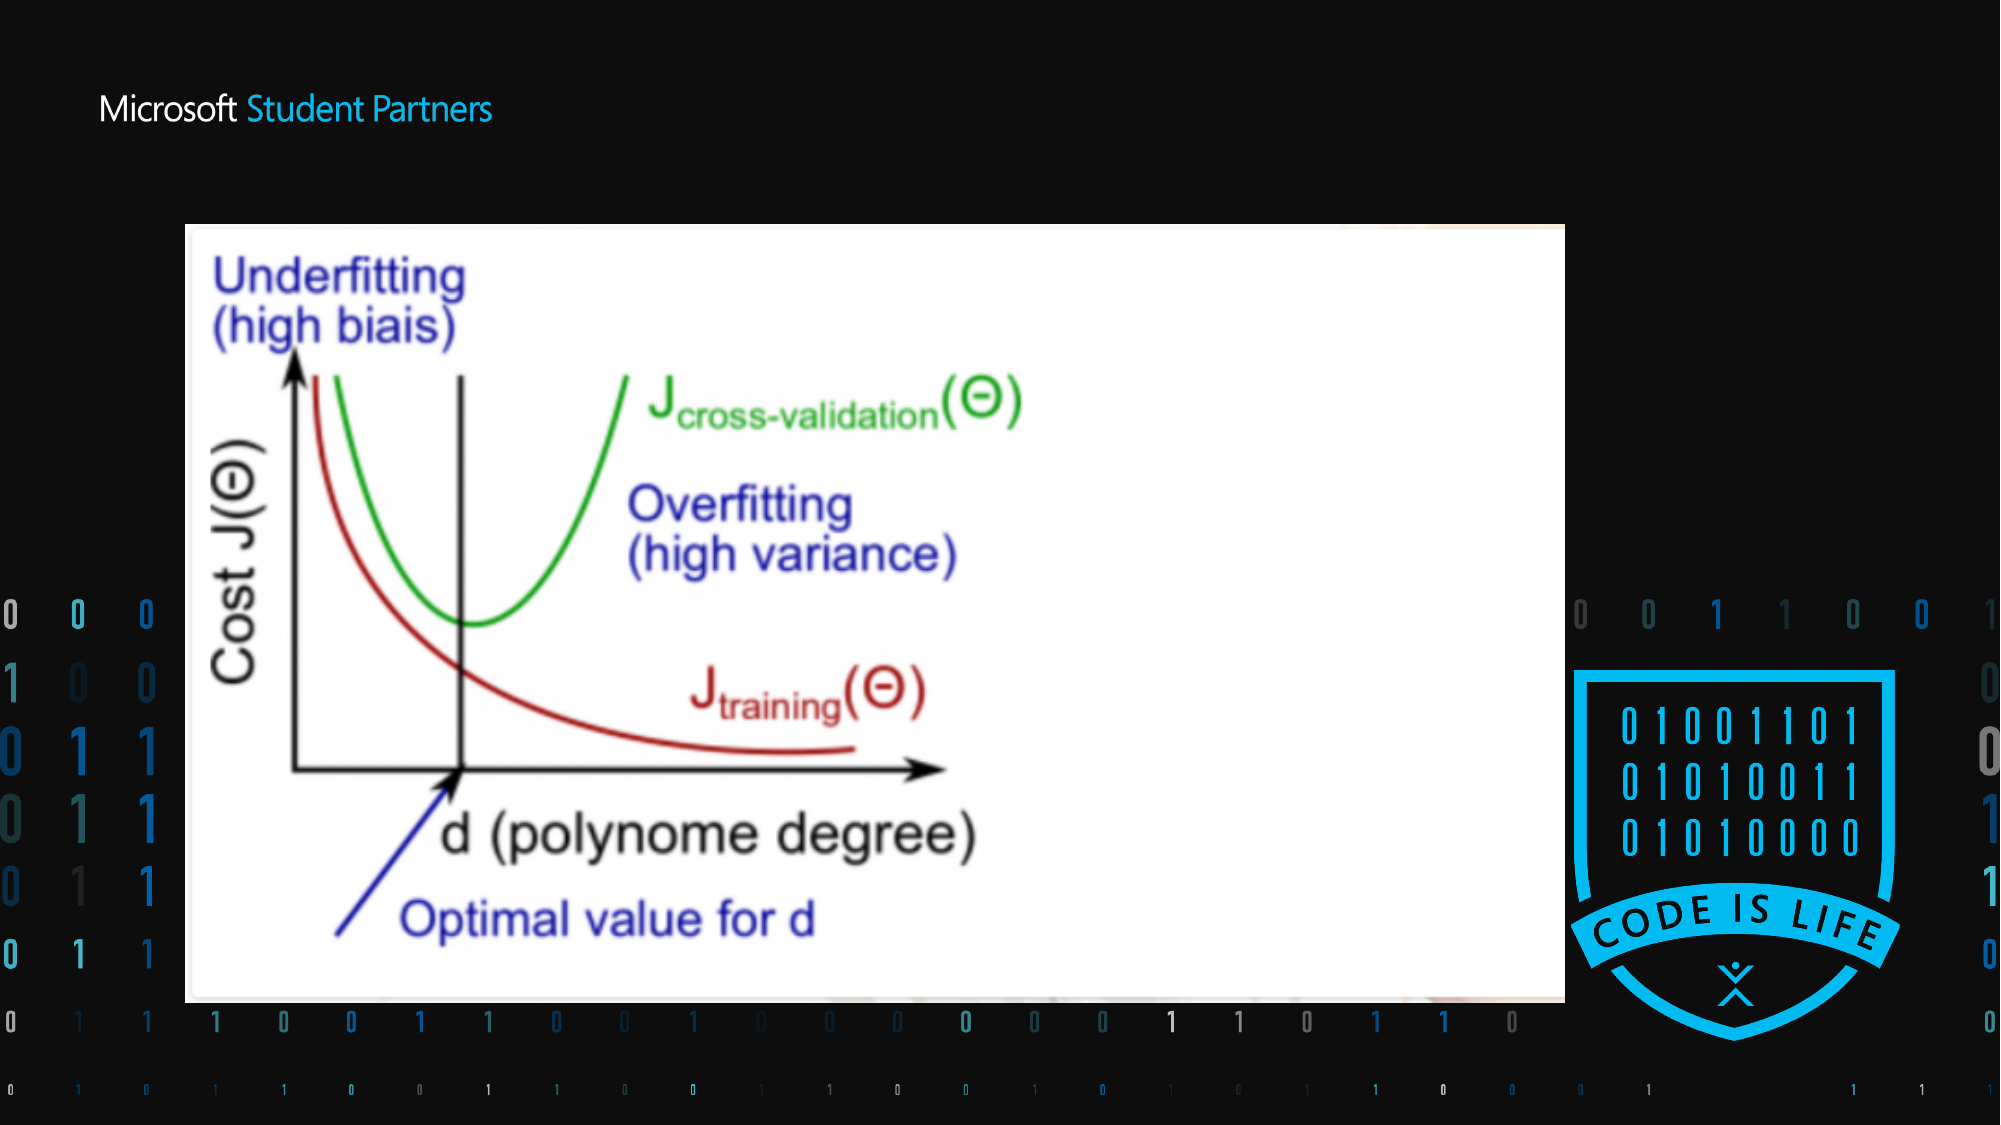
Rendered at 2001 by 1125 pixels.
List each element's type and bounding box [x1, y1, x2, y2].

picture [0, 224, 2000, 1095]
picture [95, 89, 496, 126]
